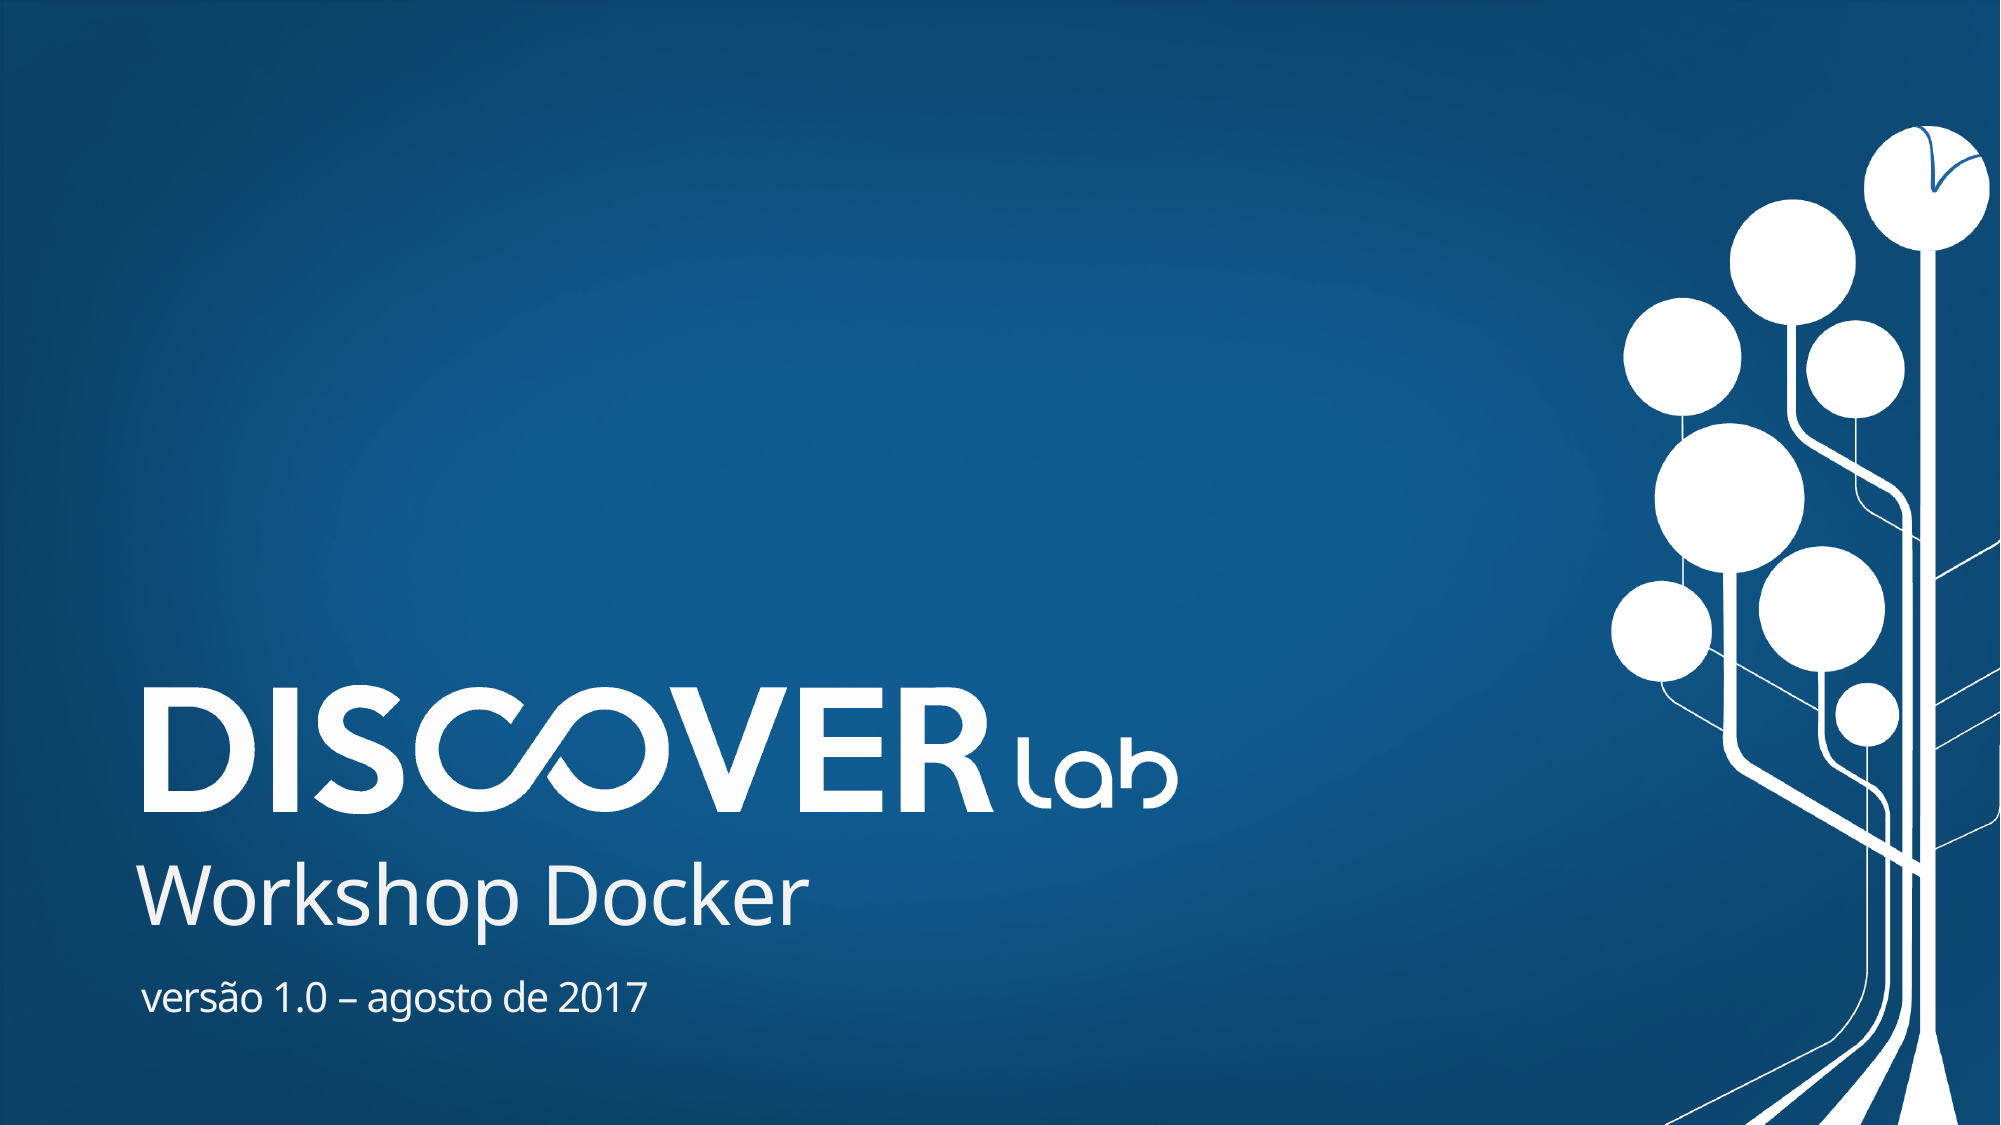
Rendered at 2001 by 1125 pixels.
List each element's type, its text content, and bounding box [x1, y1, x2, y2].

text_box Workshop Docker [135, 842, 812, 943]
picture [0, 0, 2001, 1125]
text_box versão 1.0 – agosto de 2017 [141, 971, 649, 1022]
